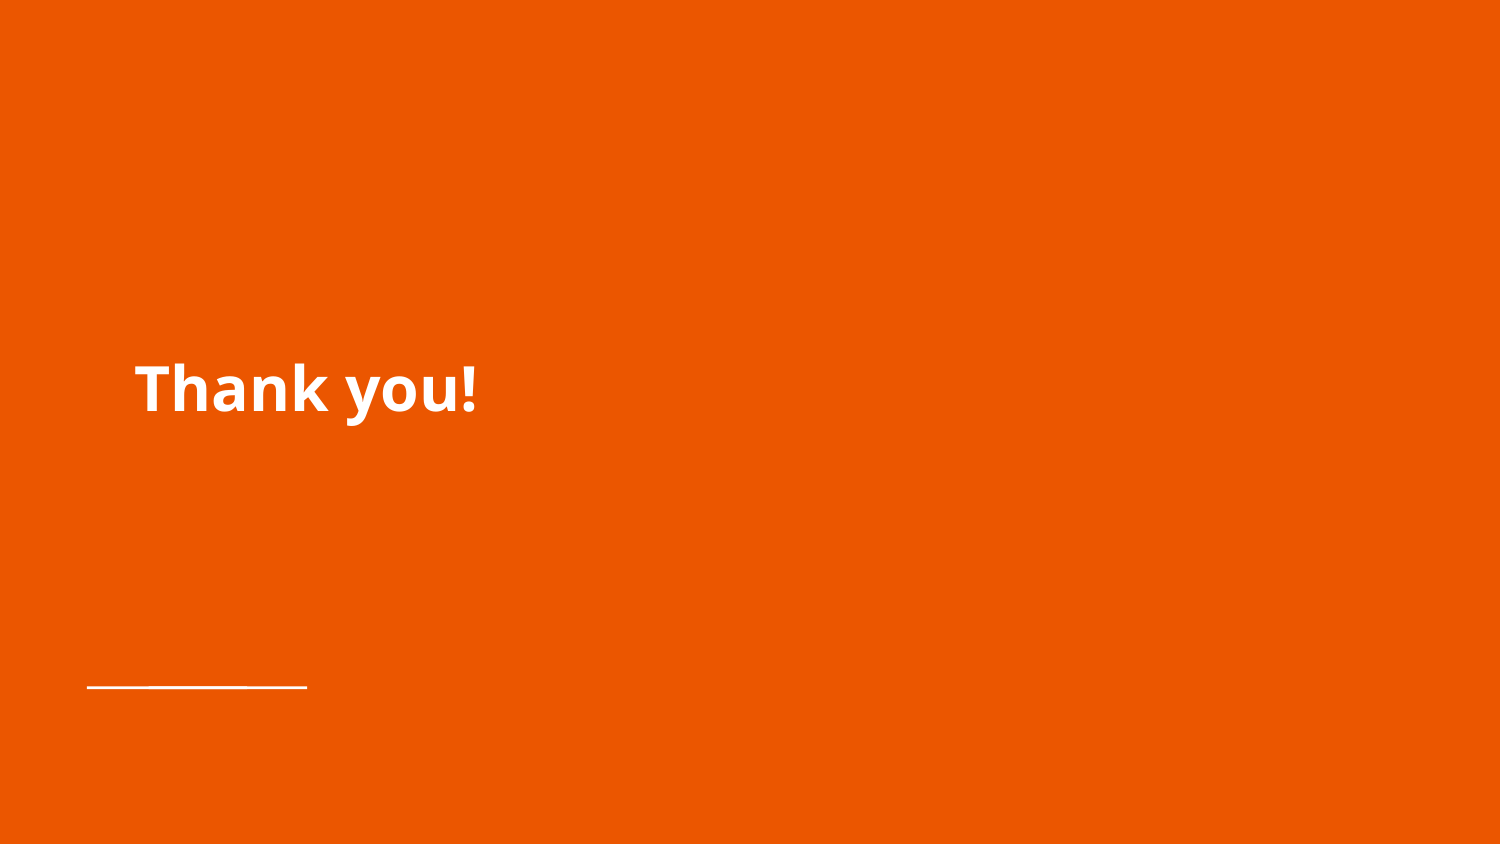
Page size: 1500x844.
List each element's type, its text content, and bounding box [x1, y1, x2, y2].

title Thank you! [119, 141, 1272, 632]
